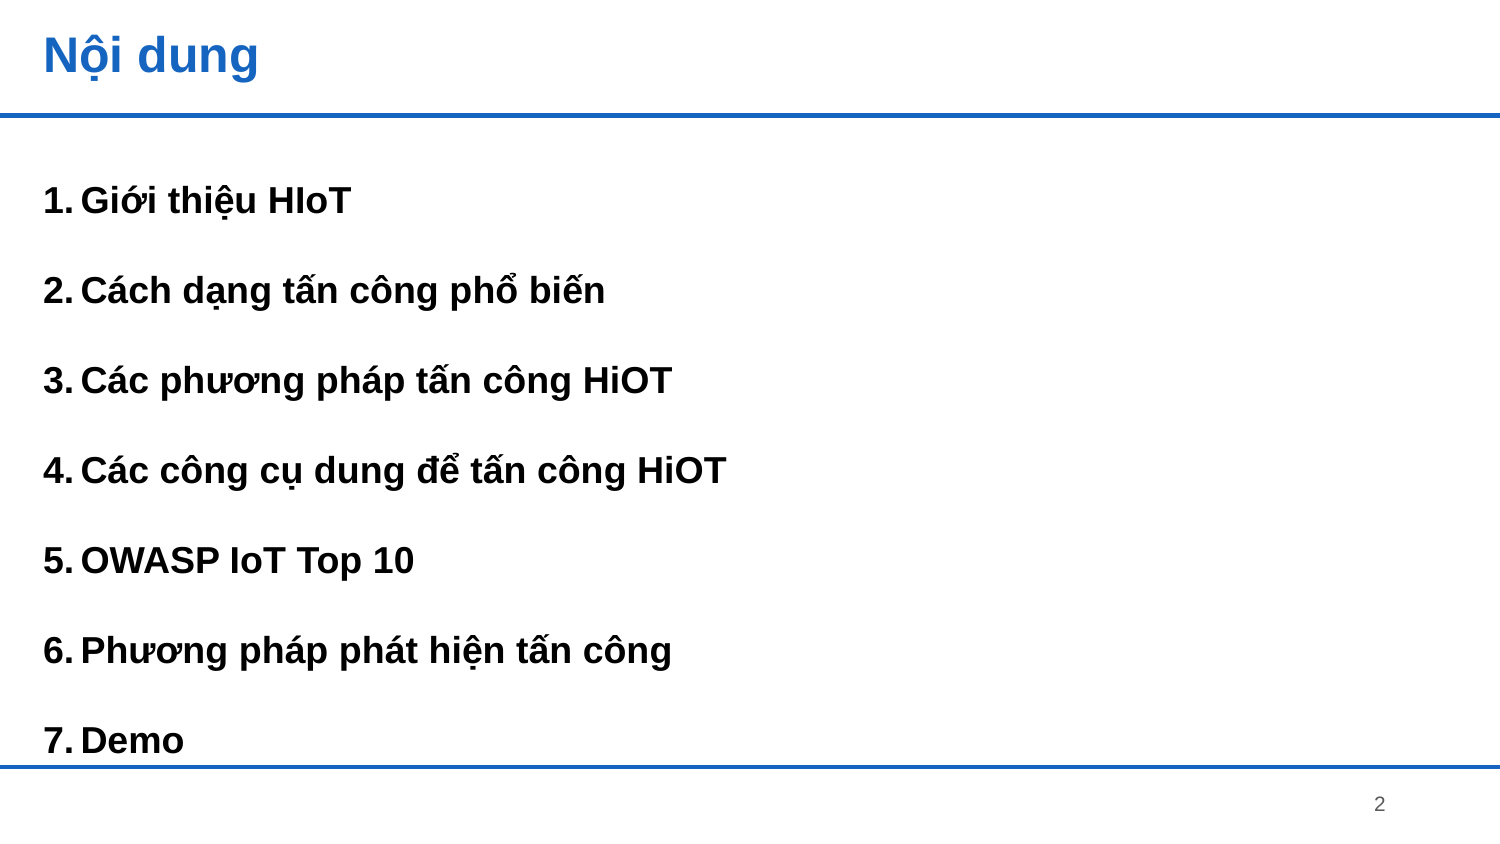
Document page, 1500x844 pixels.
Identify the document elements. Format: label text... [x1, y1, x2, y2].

title Nội dung [31, 0, 1469, 113]
slide_number 2 [1059, 782, 1397, 827]
list Giới thiệu HIoT Cách dạng tấn công phổ biến Các phương pháp tấn công HiOT Các công cụ dung để tấn công HiOT OWASP IoT Top 10 Phương pháp phát hiện tấn công Demo [31, 125, 1469, 767]
